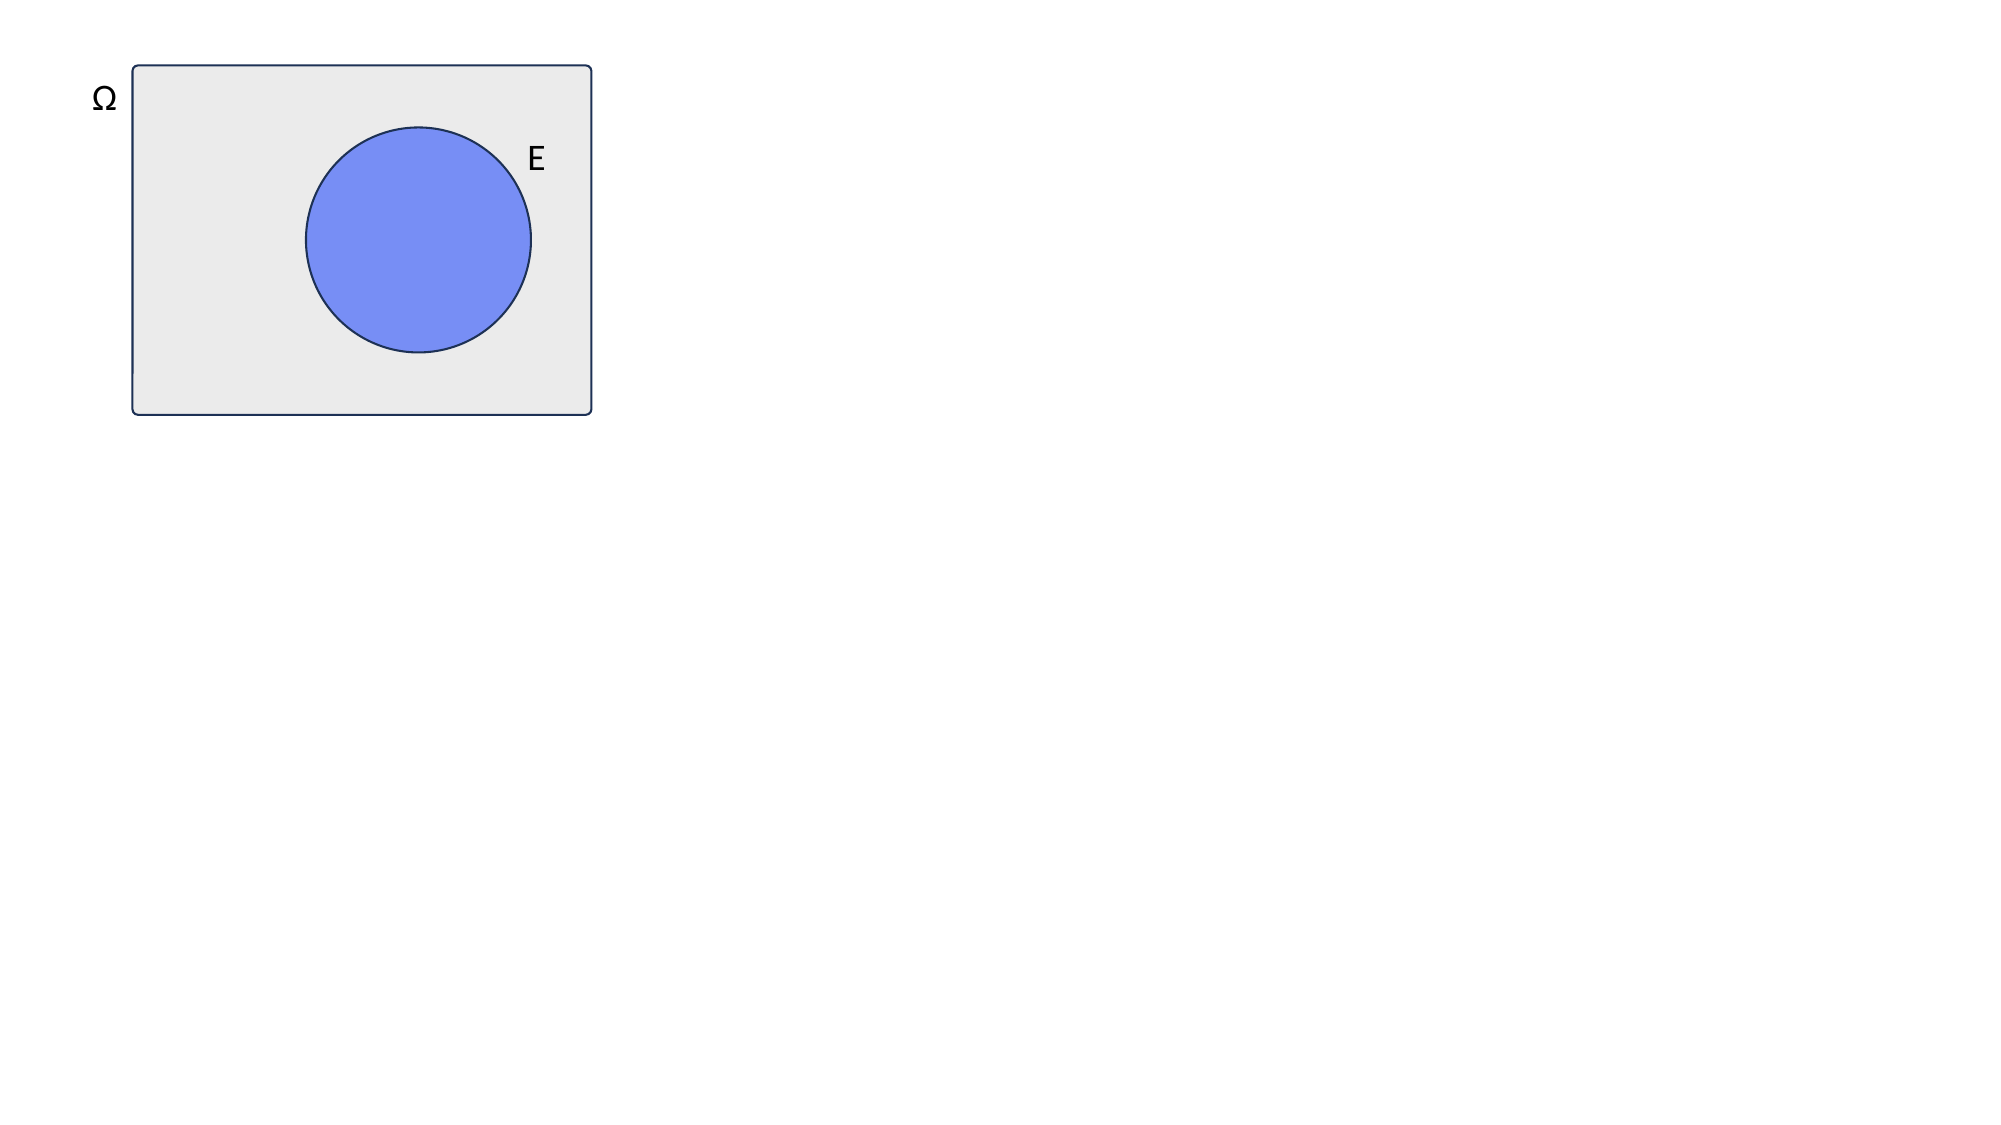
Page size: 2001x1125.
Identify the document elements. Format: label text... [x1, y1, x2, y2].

text_box Ω [77, 65, 132, 126]
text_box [132, 65, 592, 415]
